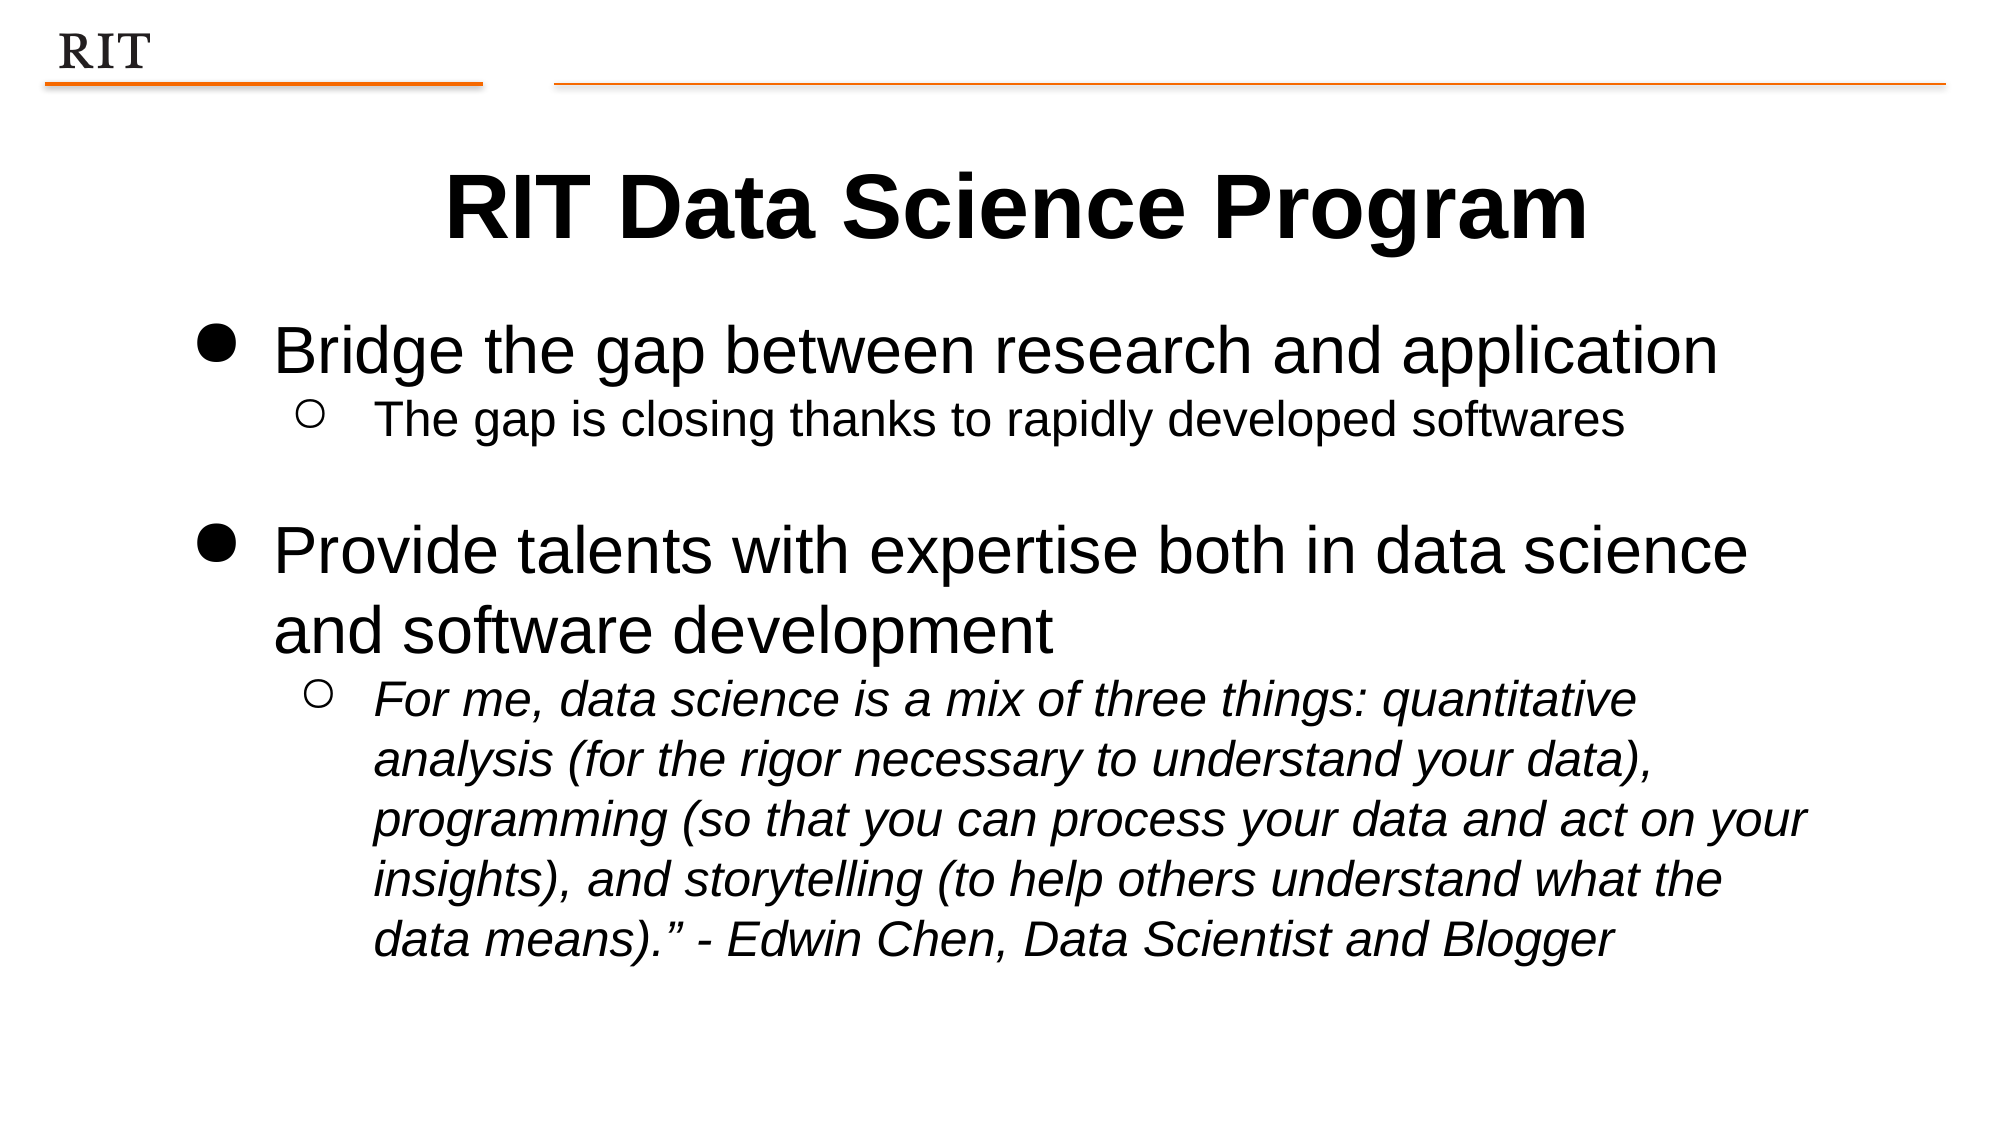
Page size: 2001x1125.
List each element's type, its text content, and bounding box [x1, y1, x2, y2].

text_box Bridge the gap between research and application The gap is closing thanks to rapidly developed softwares Provide talents with expertise both in data science and software development For me, data science is a mix of three things: quantitative analysis (for the rigor necessary to understand your data), programming (so that you can process your data and act on your insights), and storytelling (to help others understand what the data means).” - Edwin Chen, Data Scientist and Blogger [153, 286, 1847, 972]
title RIT Data Science Program [117, 114, 1918, 290]
